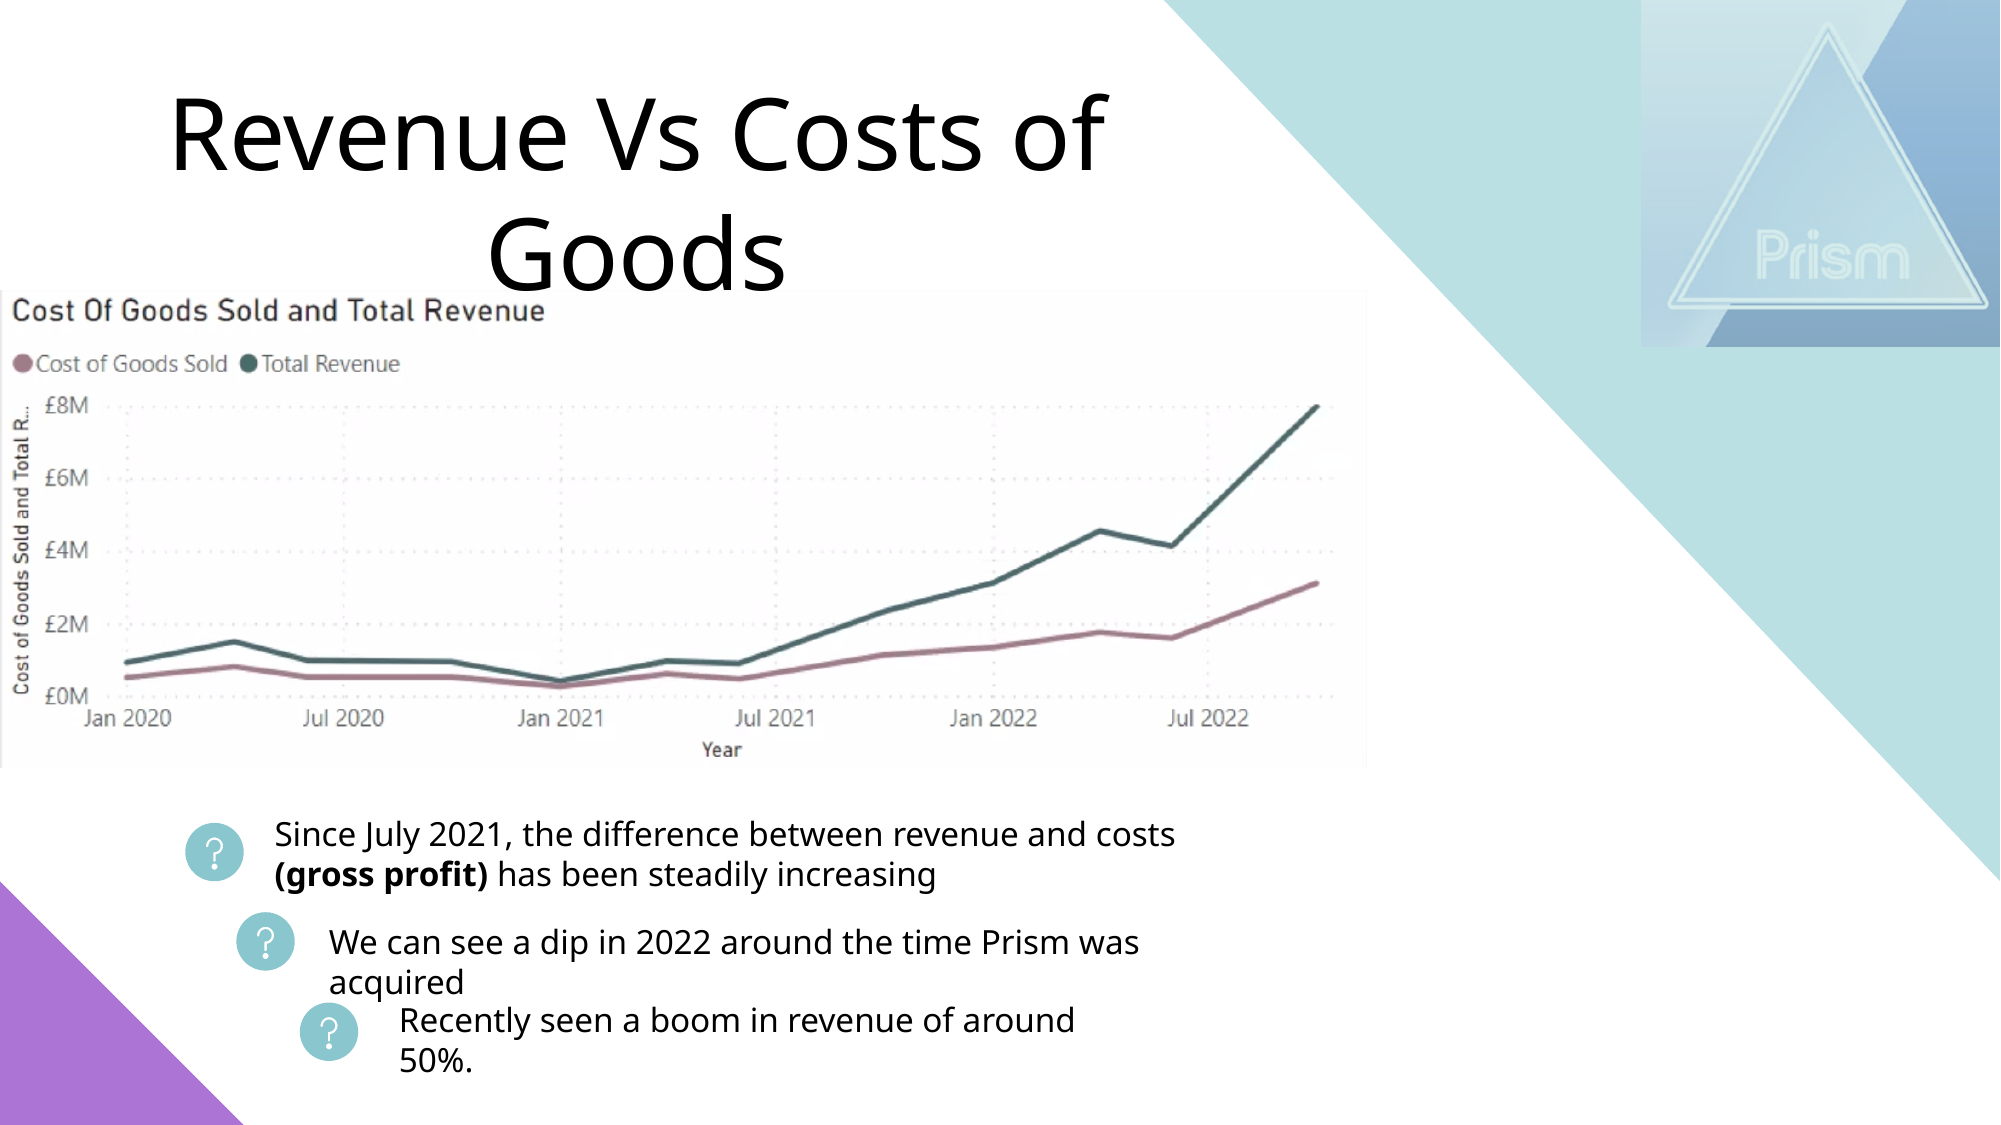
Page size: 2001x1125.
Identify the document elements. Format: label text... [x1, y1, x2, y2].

picture [0, 290, 1367, 768]
text_box [1162, 0, 2000, 883]
text_box Recently seen a boom in revenue of around 50%. [399, 1001, 1127, 1079]
picture [1641, 0, 2000, 347]
text_box Revenue Vs Costs of Goods [18, 63, 1256, 290]
text_box Since July 2021, the difference between revenue and costs (gross profit) has been steadily increasing [274, 813, 1256, 894]
text_box [236, 912, 295, 971]
text_box [185, 822, 244, 882]
text_box We can see a dip in 2022 around the time Prism was acquired [329, 921, 1161, 1001]
text_box [0, 879, 246, 1125]
text_box [299, 1002, 359, 1061]
